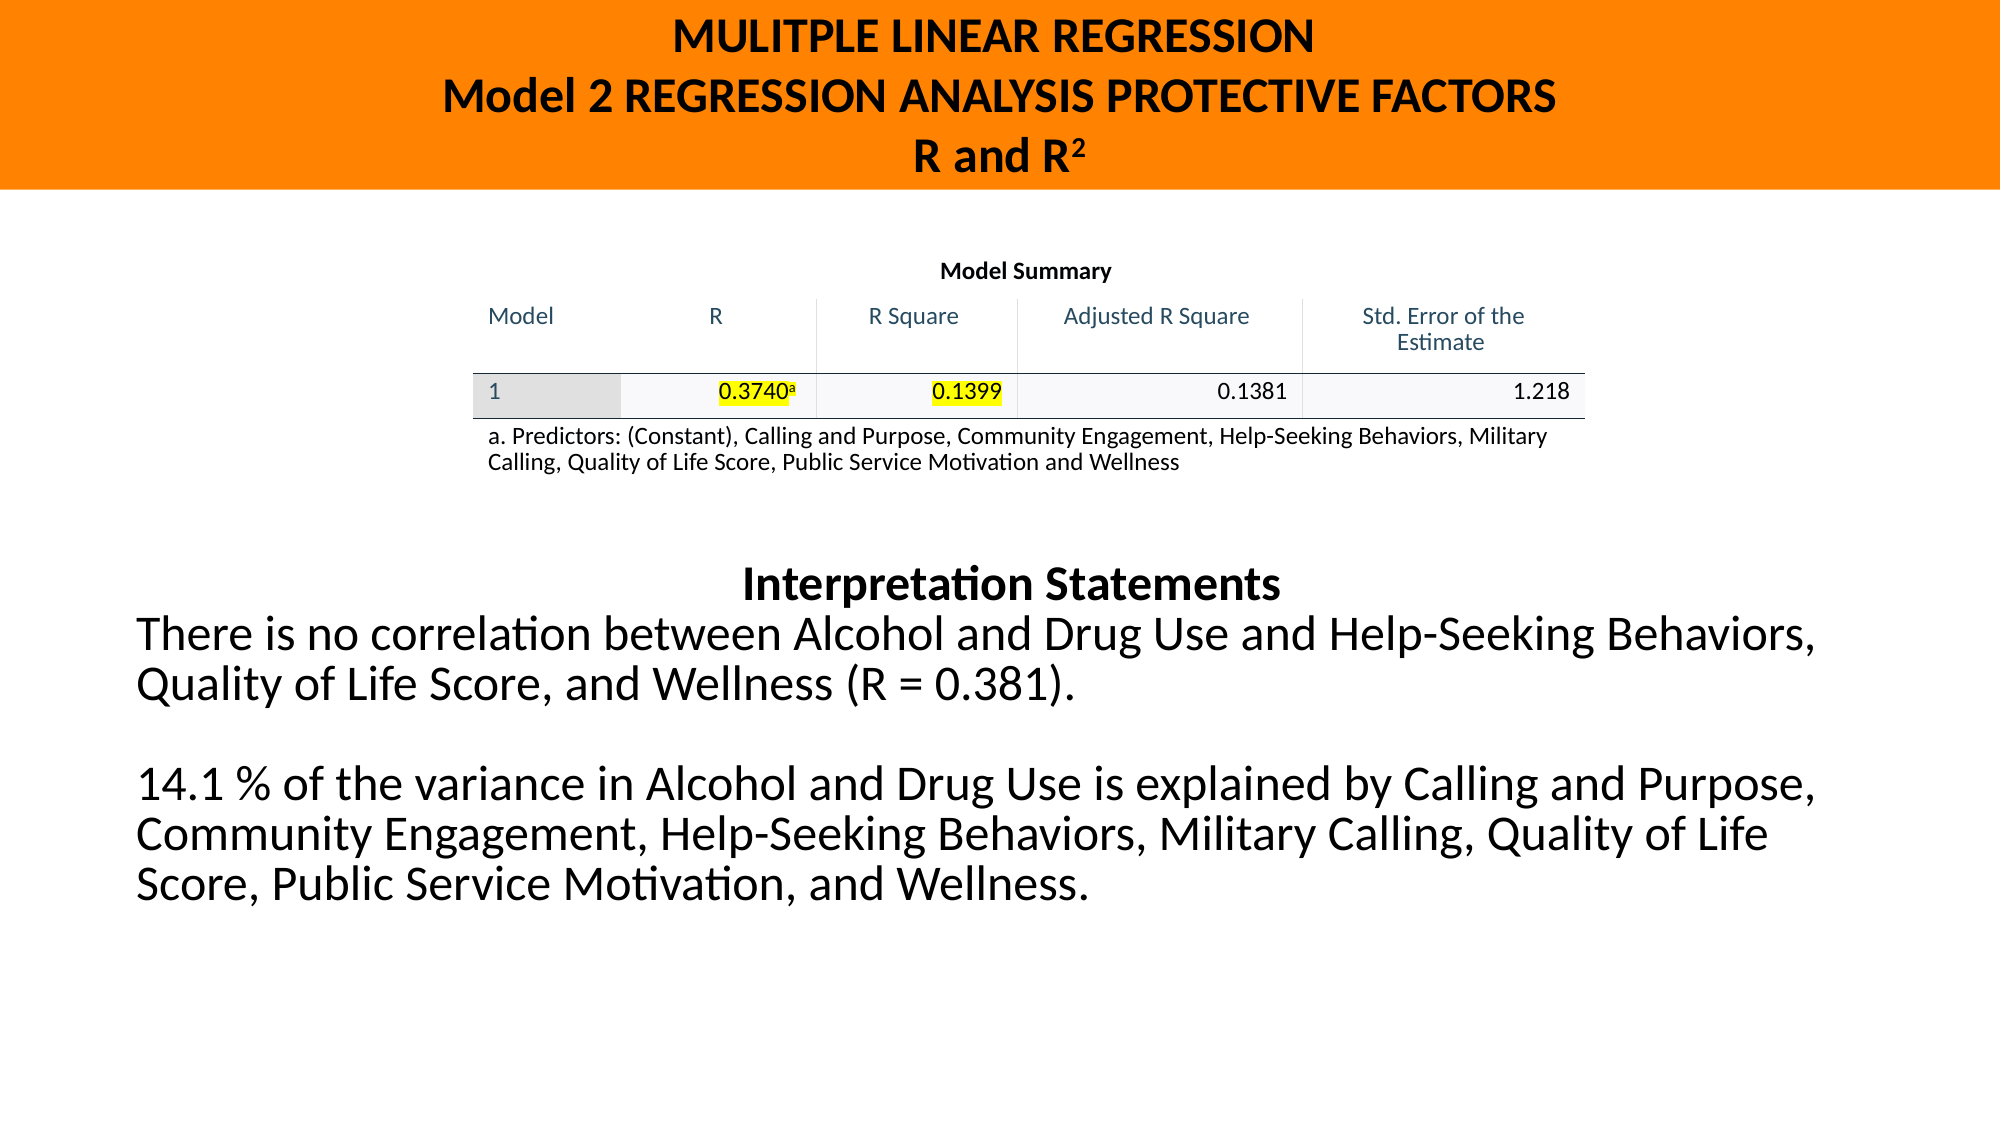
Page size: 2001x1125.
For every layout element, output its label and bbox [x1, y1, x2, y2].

table_cell [1303, 299, 1585, 373]
table_cell [473, 299, 816, 373]
table_cell [1018, 299, 1302, 373]
table_header [118, 564, 1906, 1042]
text_box [0, 0, 2000, 190]
table_cell [473, 374, 816, 418]
table_cell [1018, 374, 1302, 418]
table_cell [473, 419, 1585, 494]
table_cell [817, 299, 1017, 373]
table_cell [1303, 374, 1585, 418]
table_cell [817, 374, 1017, 418]
table_header [473, 254, 1585, 299]
